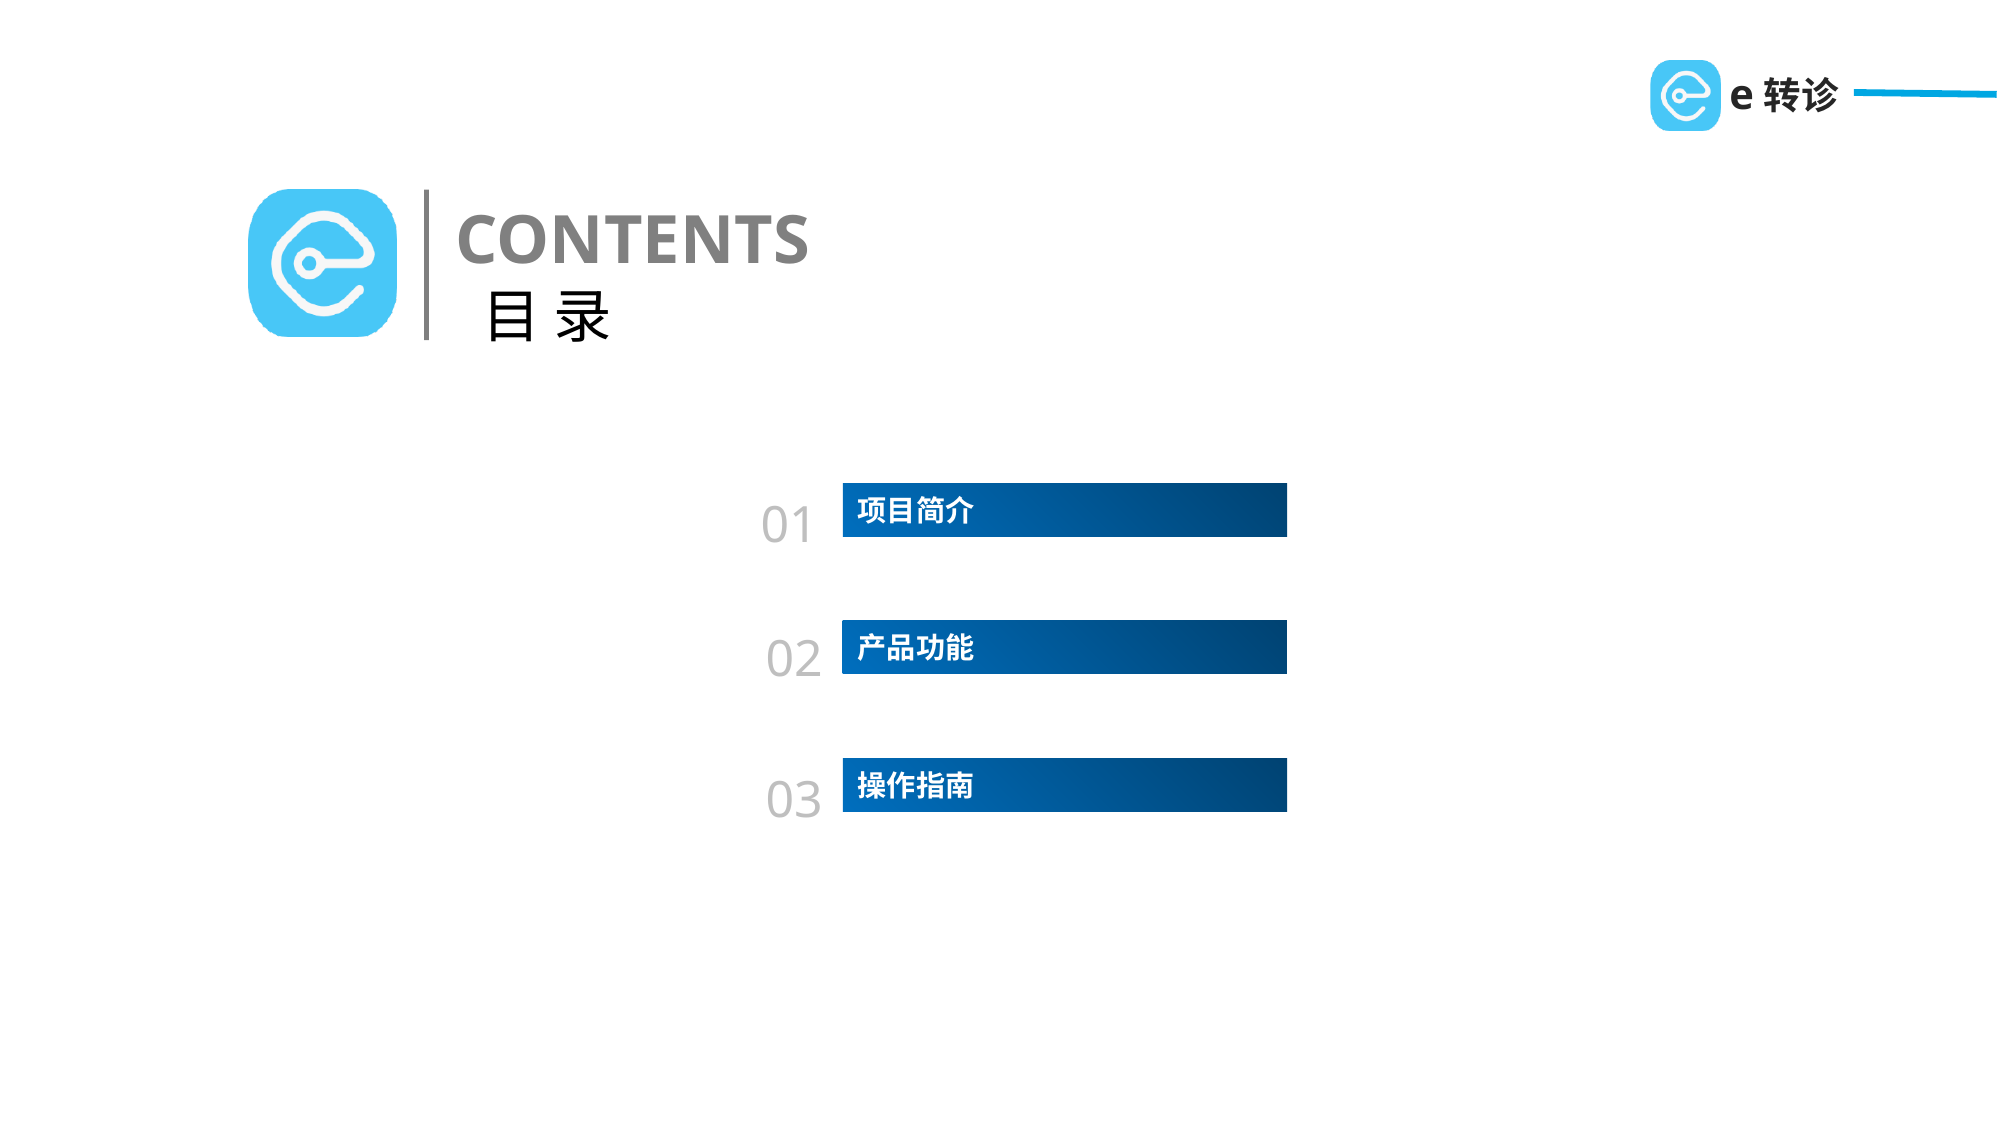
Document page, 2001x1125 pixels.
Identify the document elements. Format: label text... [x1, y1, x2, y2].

text_box 目 录 [467, 285, 777, 357]
text_box 项目简介 [842, 483, 1288, 537]
picture [1650, 60, 1721, 131]
text_box 产品功能 [842, 620, 1287, 674]
text_box 01 [630, 472, 833, 560]
text_box 操作指南 [842, 758, 1288, 812]
text_box 02 [634, 607, 838, 694]
text_box CONTENTS [440, 189, 1119, 285]
picture [247, 189, 397, 337]
text_box 03 [634, 748, 838, 835]
